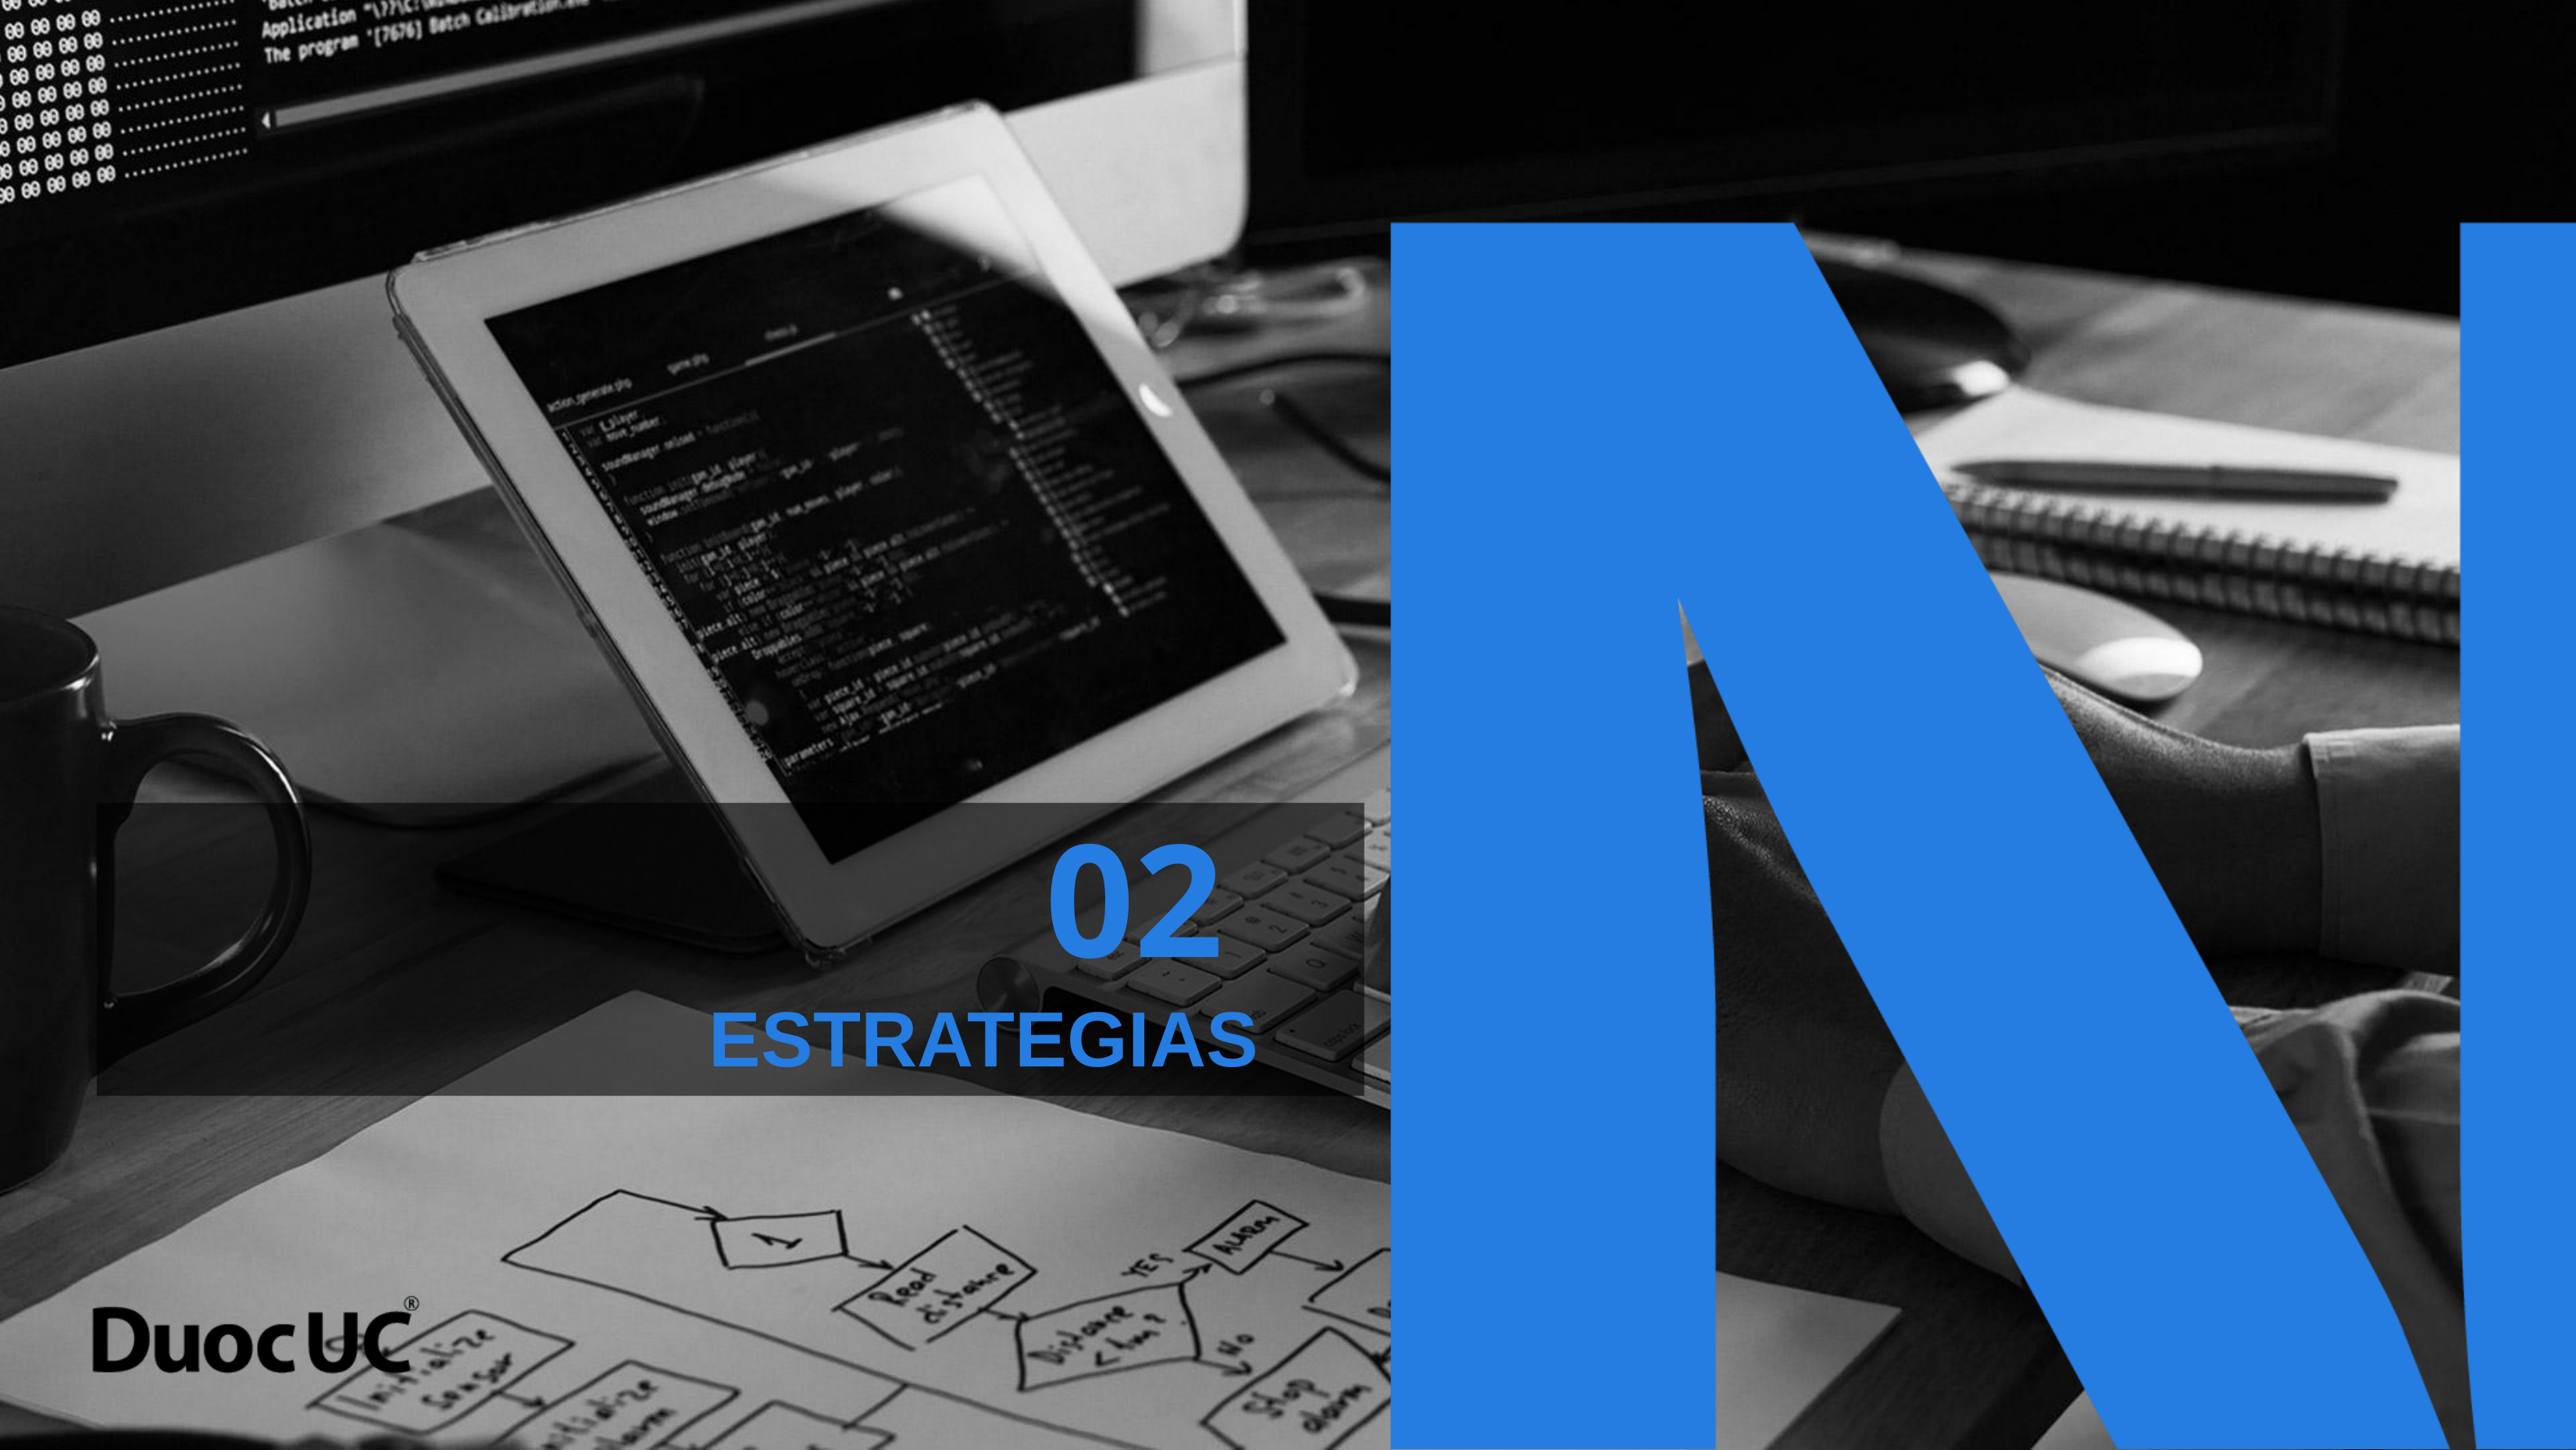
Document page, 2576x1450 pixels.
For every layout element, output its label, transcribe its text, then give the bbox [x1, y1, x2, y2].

picture [0, 0, 2576, 1450]
text_box ESTRATEGIAS [194, 988, 1259, 1083]
text_box 02 [1045, 801, 1290, 989]
